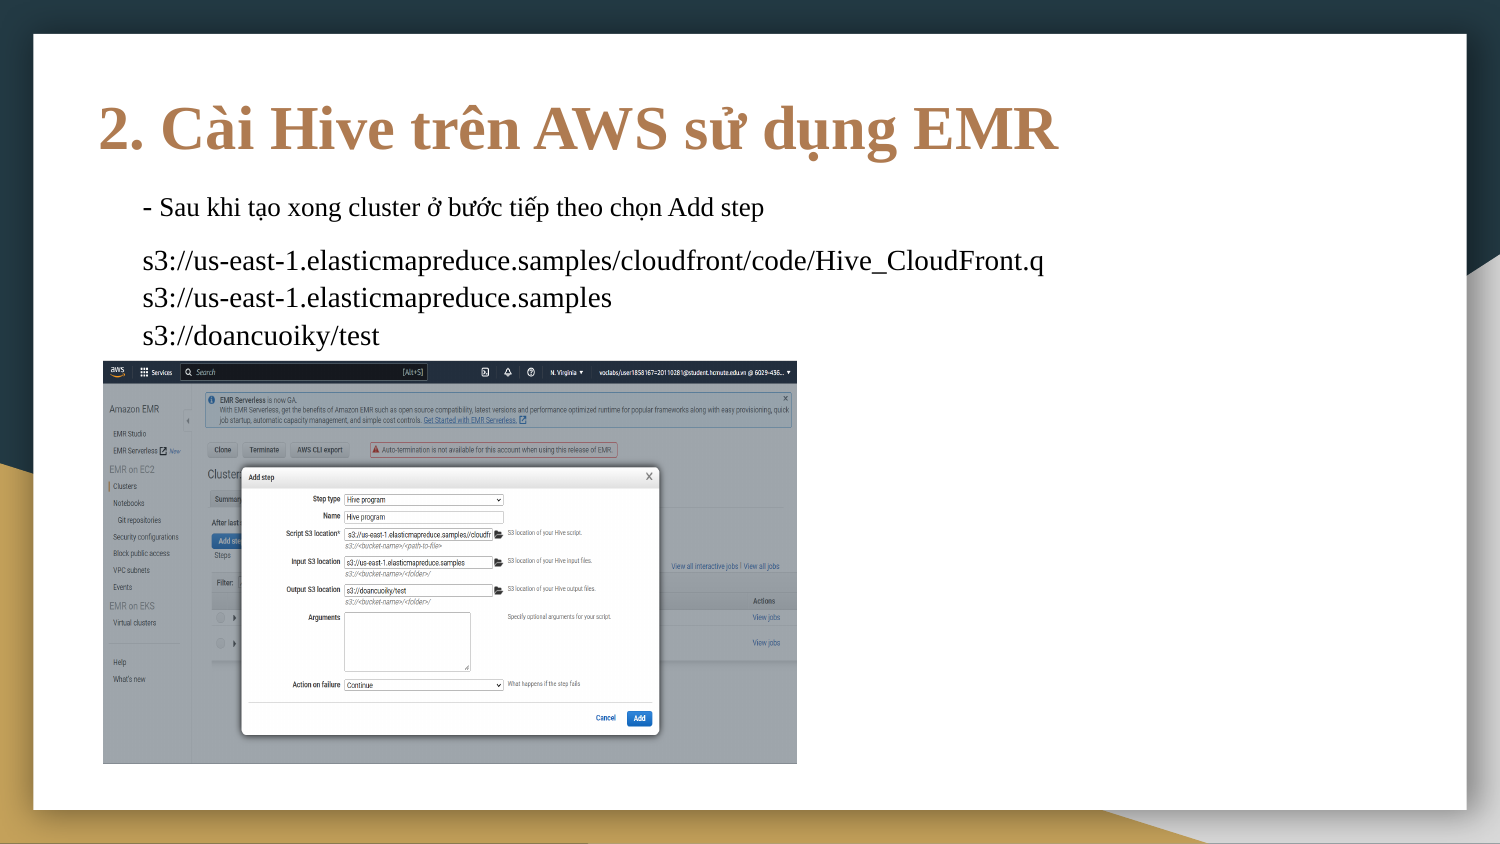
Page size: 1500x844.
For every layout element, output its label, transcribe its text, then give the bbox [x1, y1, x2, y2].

text_box - Sau khi tạo xong cluster ở bước tiếp theo chọn Add step s3://us-east-1.elasticmapreduce.samples/cloudfront/code/Hive_CloudFront.q s3://us-east-1.elasticmapreduce.samples s3://doancuoiky/test [83, 177, 1076, 359]
picture [103, 360, 798, 765]
title 2. Cài Hive trên AWS sử dụng EMR [83, 71, 1315, 229]
